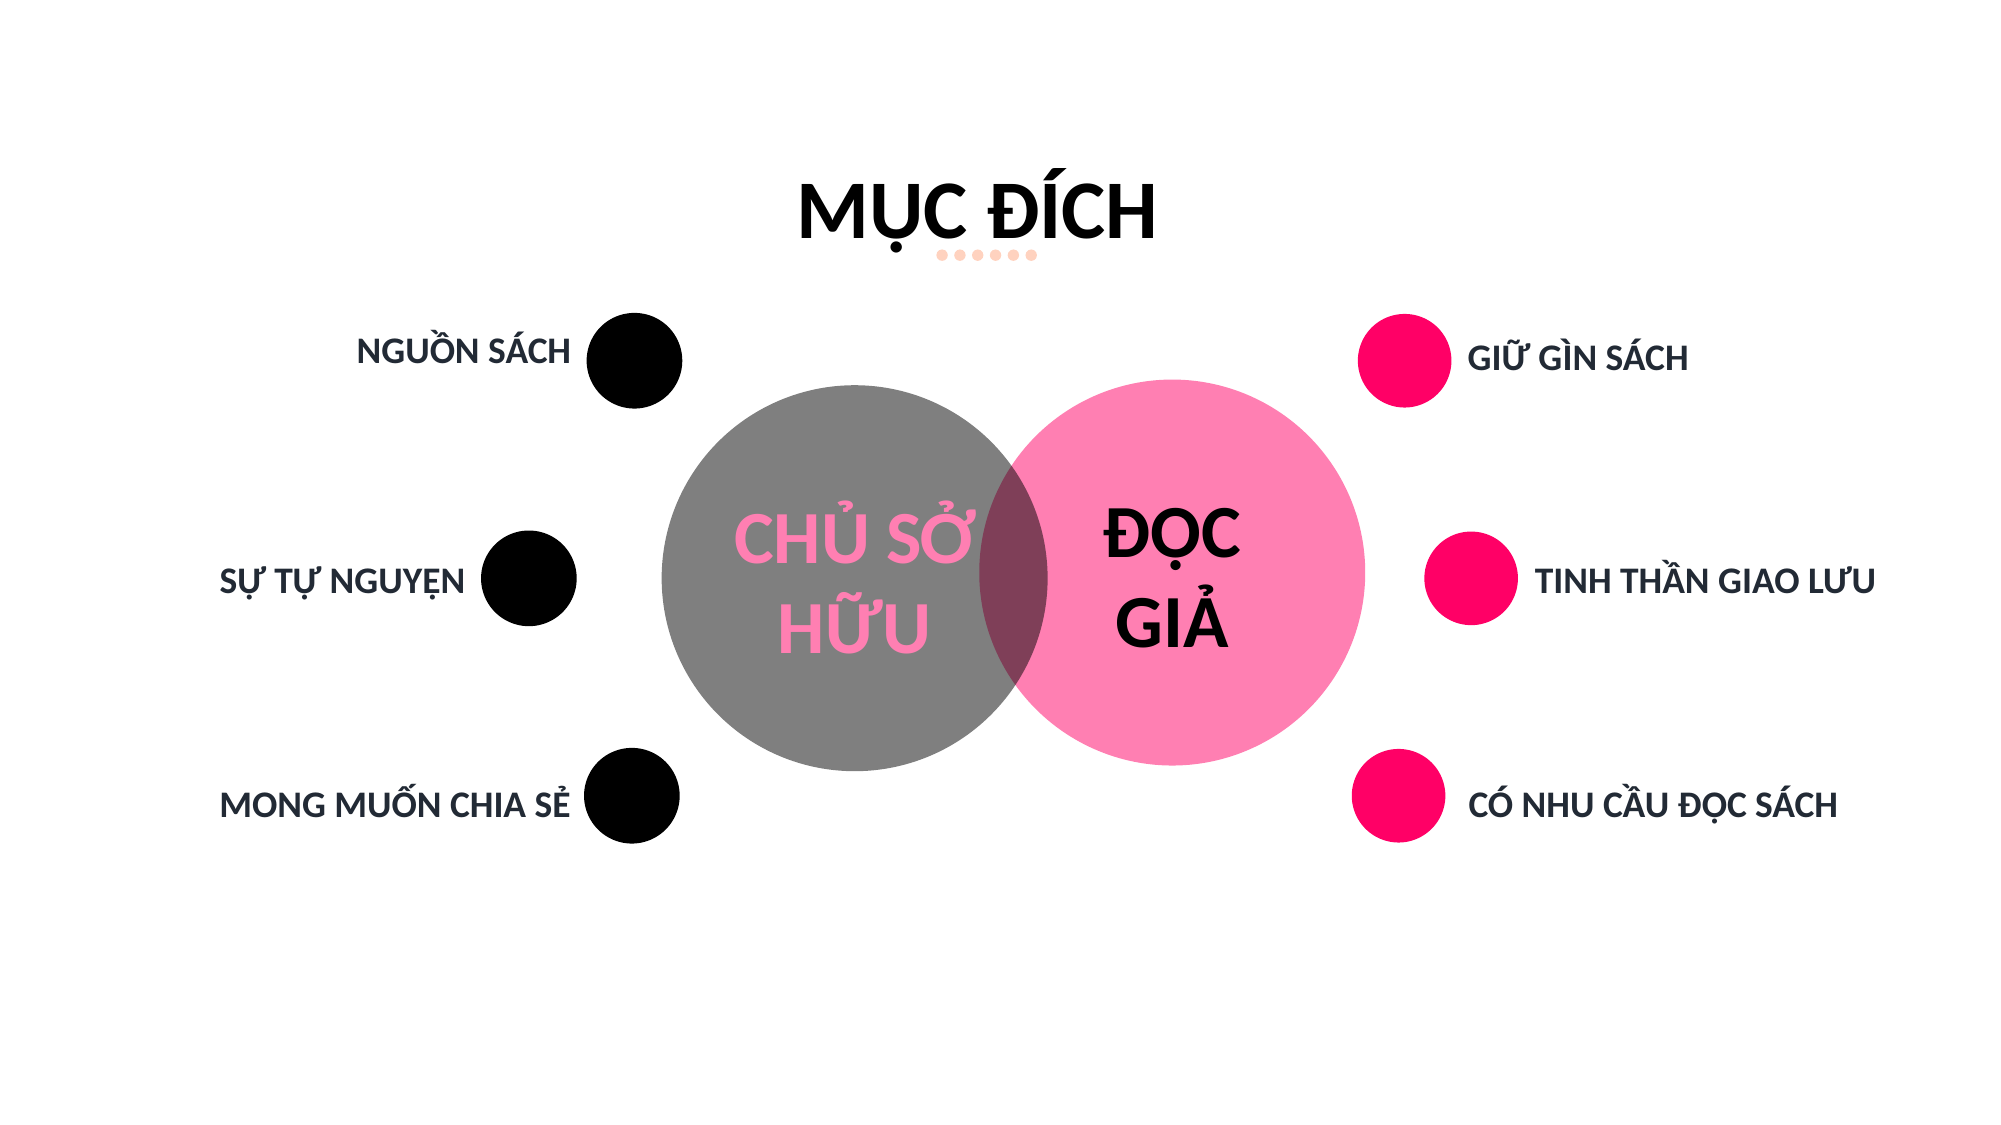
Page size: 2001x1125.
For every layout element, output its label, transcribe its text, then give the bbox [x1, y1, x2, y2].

text_box MONG MUỐN CHIA SẺ [204, 772, 586, 833]
text_box TINH THẦN GIAO LƯU [1519, 548, 1892, 609]
text_box CHỦ SỞ HỮU [661, 385, 1048, 772]
text_box [586, 747, 680, 844]
text_box MỤC ĐÍCH [781, 147, 1174, 263]
text_box [1356, 312, 1452, 409]
text_box [481, 530, 577, 627]
text_box NGUỒN SÁCH [341, 318, 587, 379]
text_box ĐỌC GIẢ [1012, 379, 1366, 766]
text_box [587, 312, 683, 409]
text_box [936, 249, 1037, 261]
text_box SỰ TỰ NGUYỆN [204, 548, 481, 609]
text_box GIỮ GÌN SÁCH [1452, 325, 1704, 386]
text_box [1350, 747, 1447, 844]
text_box CÓ NHU CẦU ĐỌC SÁCH [1453, 772, 1854, 833]
text_box [1423, 530, 1519, 627]
